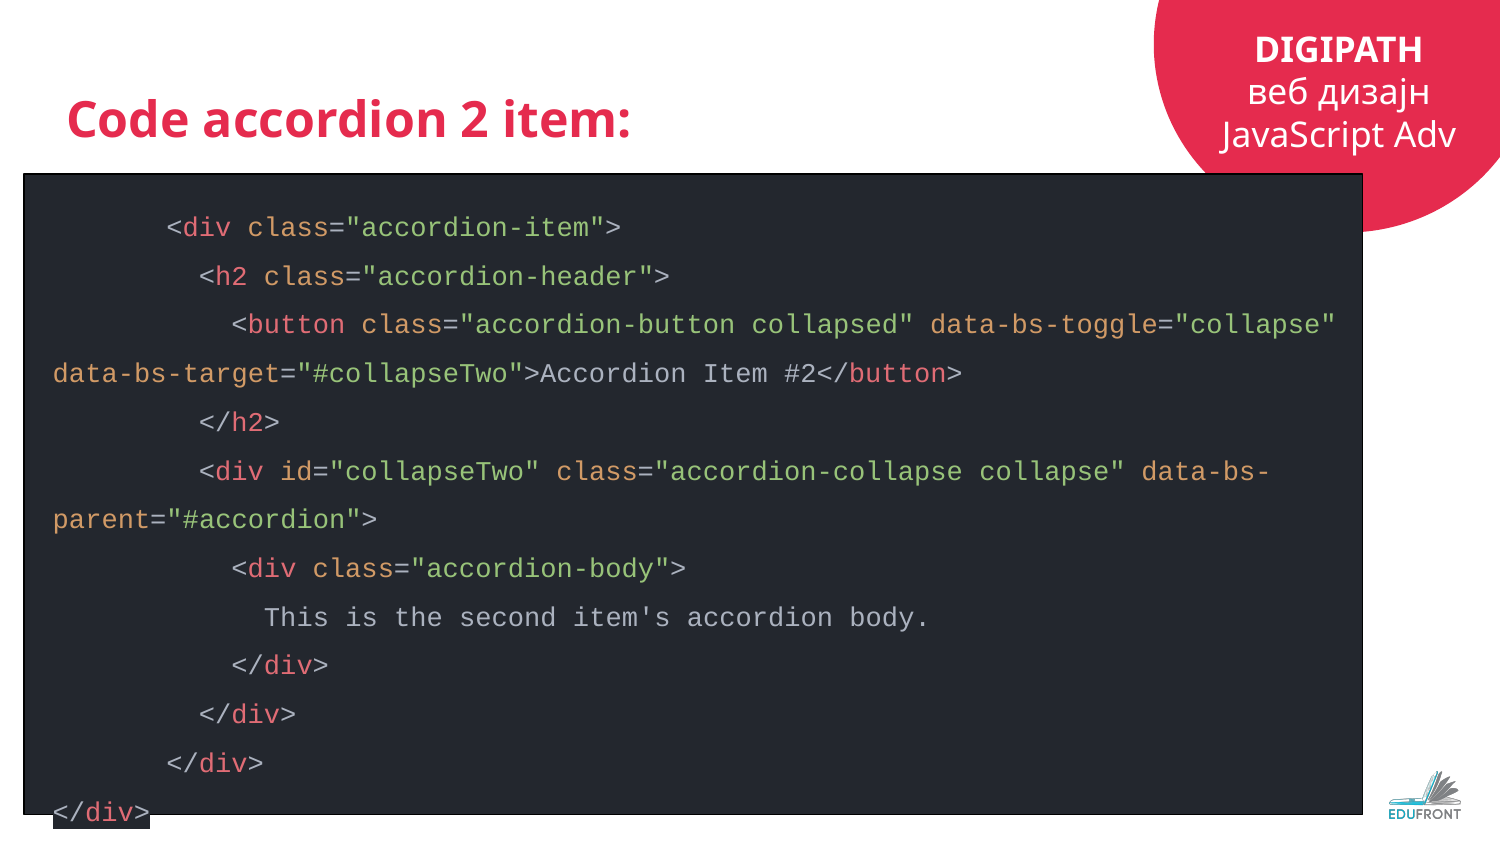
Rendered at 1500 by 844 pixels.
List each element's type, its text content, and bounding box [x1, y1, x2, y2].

picture [1389, 771, 1461, 819]
title Code accordion 2 item: [51, 72, 1449, 167]
list <div class="accordion-item"> <h2 class="accordion-header"> <button class="accordion-button collapsed" data-bs-toggle="collapse" data-bs-target="#collapseTwo">Accordion Item #2</button> </h2> <div id="collapseTwo" class="accordion-collapse collapse" data-bs-parent="#accordion"> <div class="accordion-body"> This is the second item's accordion body. </div> </div> </div> </div> [37, 178, 1436, 763]
text_box [23, 174, 1363, 815]
